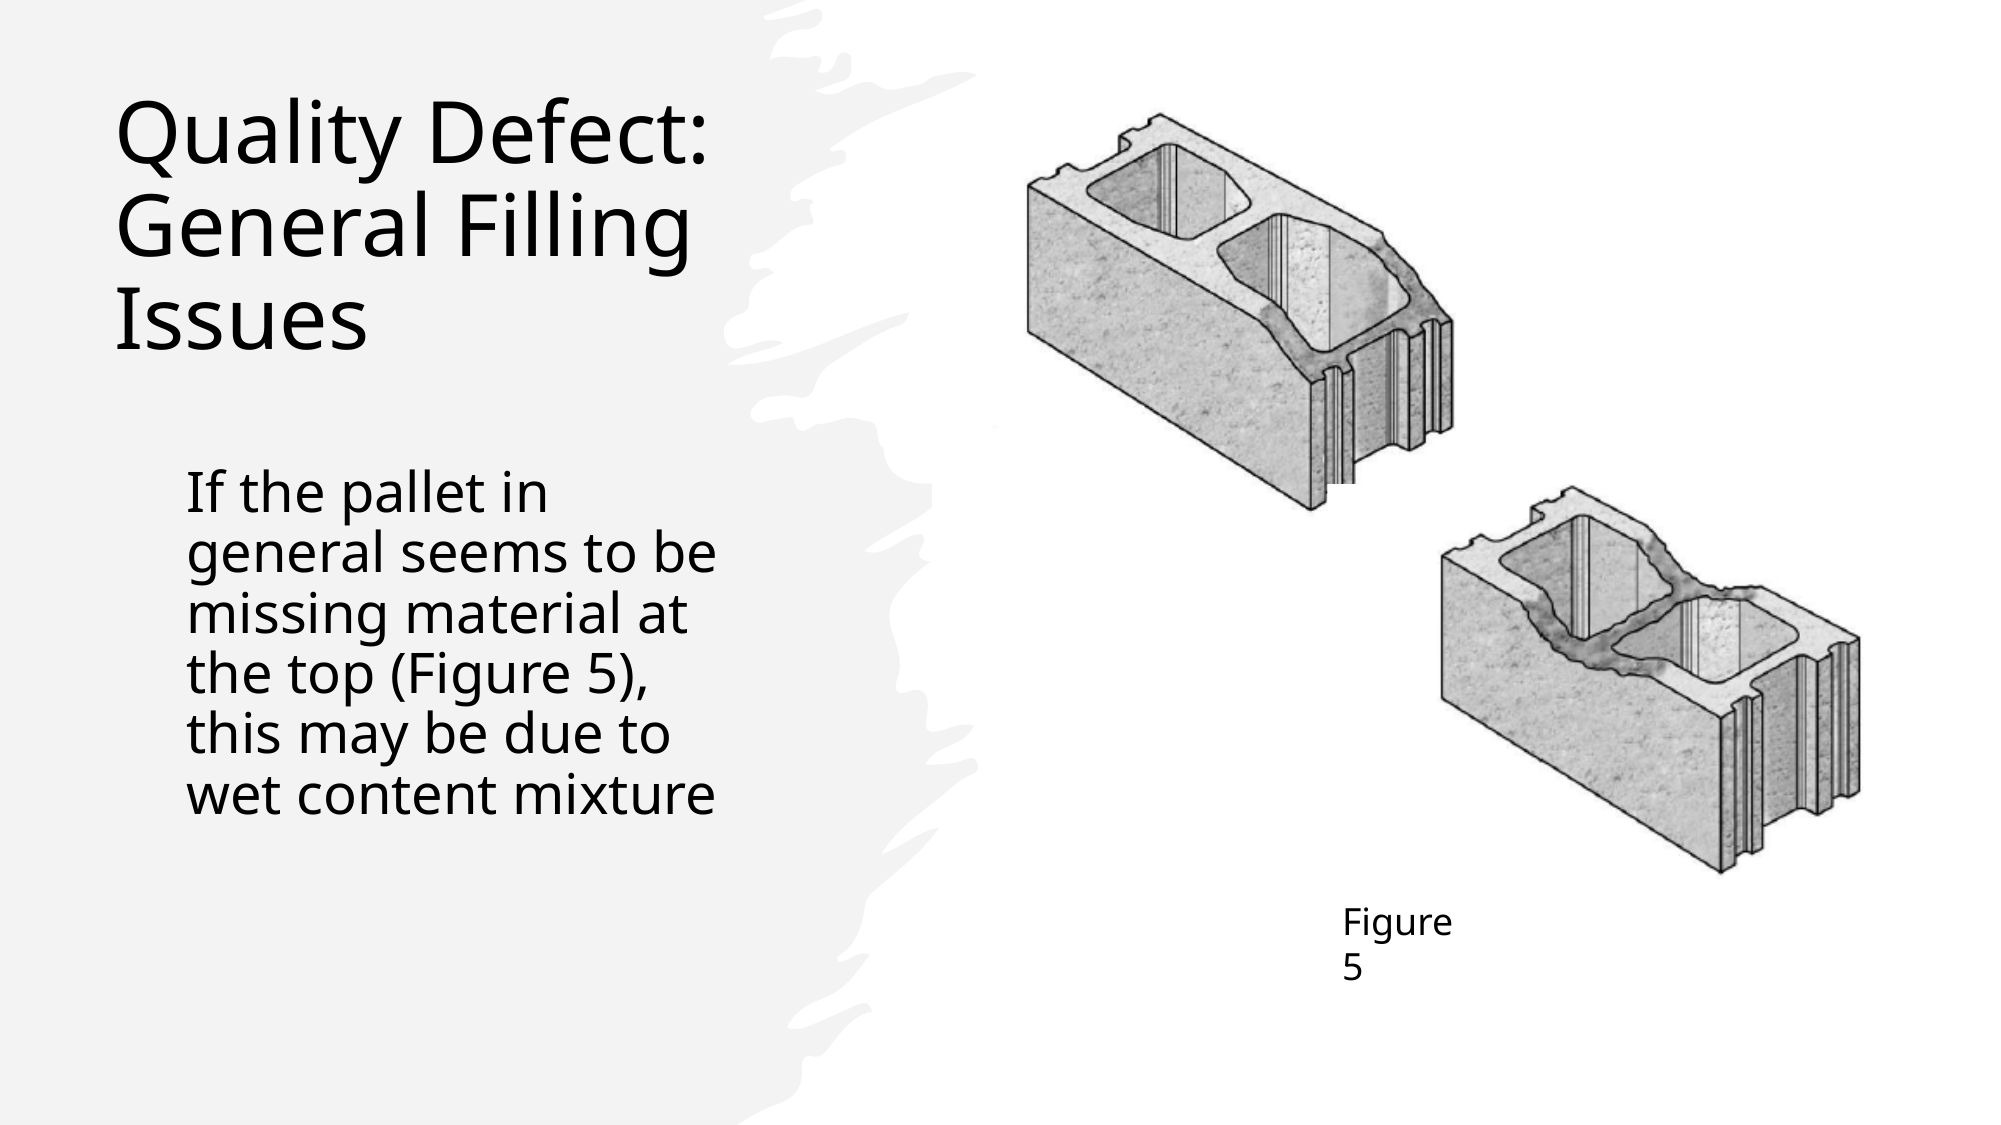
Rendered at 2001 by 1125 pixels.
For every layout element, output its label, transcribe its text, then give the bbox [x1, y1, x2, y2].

list If the pallet in general seems to be missing material at the top (Figure 5), this may be due to wet content mixture [99, 456, 738, 892]
text_box [739, 0, 2000, 1125]
text_box [0, 0, 978, 1125]
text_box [931, 97, 1969, 953]
title Quality Defect: General Filling Issues [99, 80, 804, 377]
